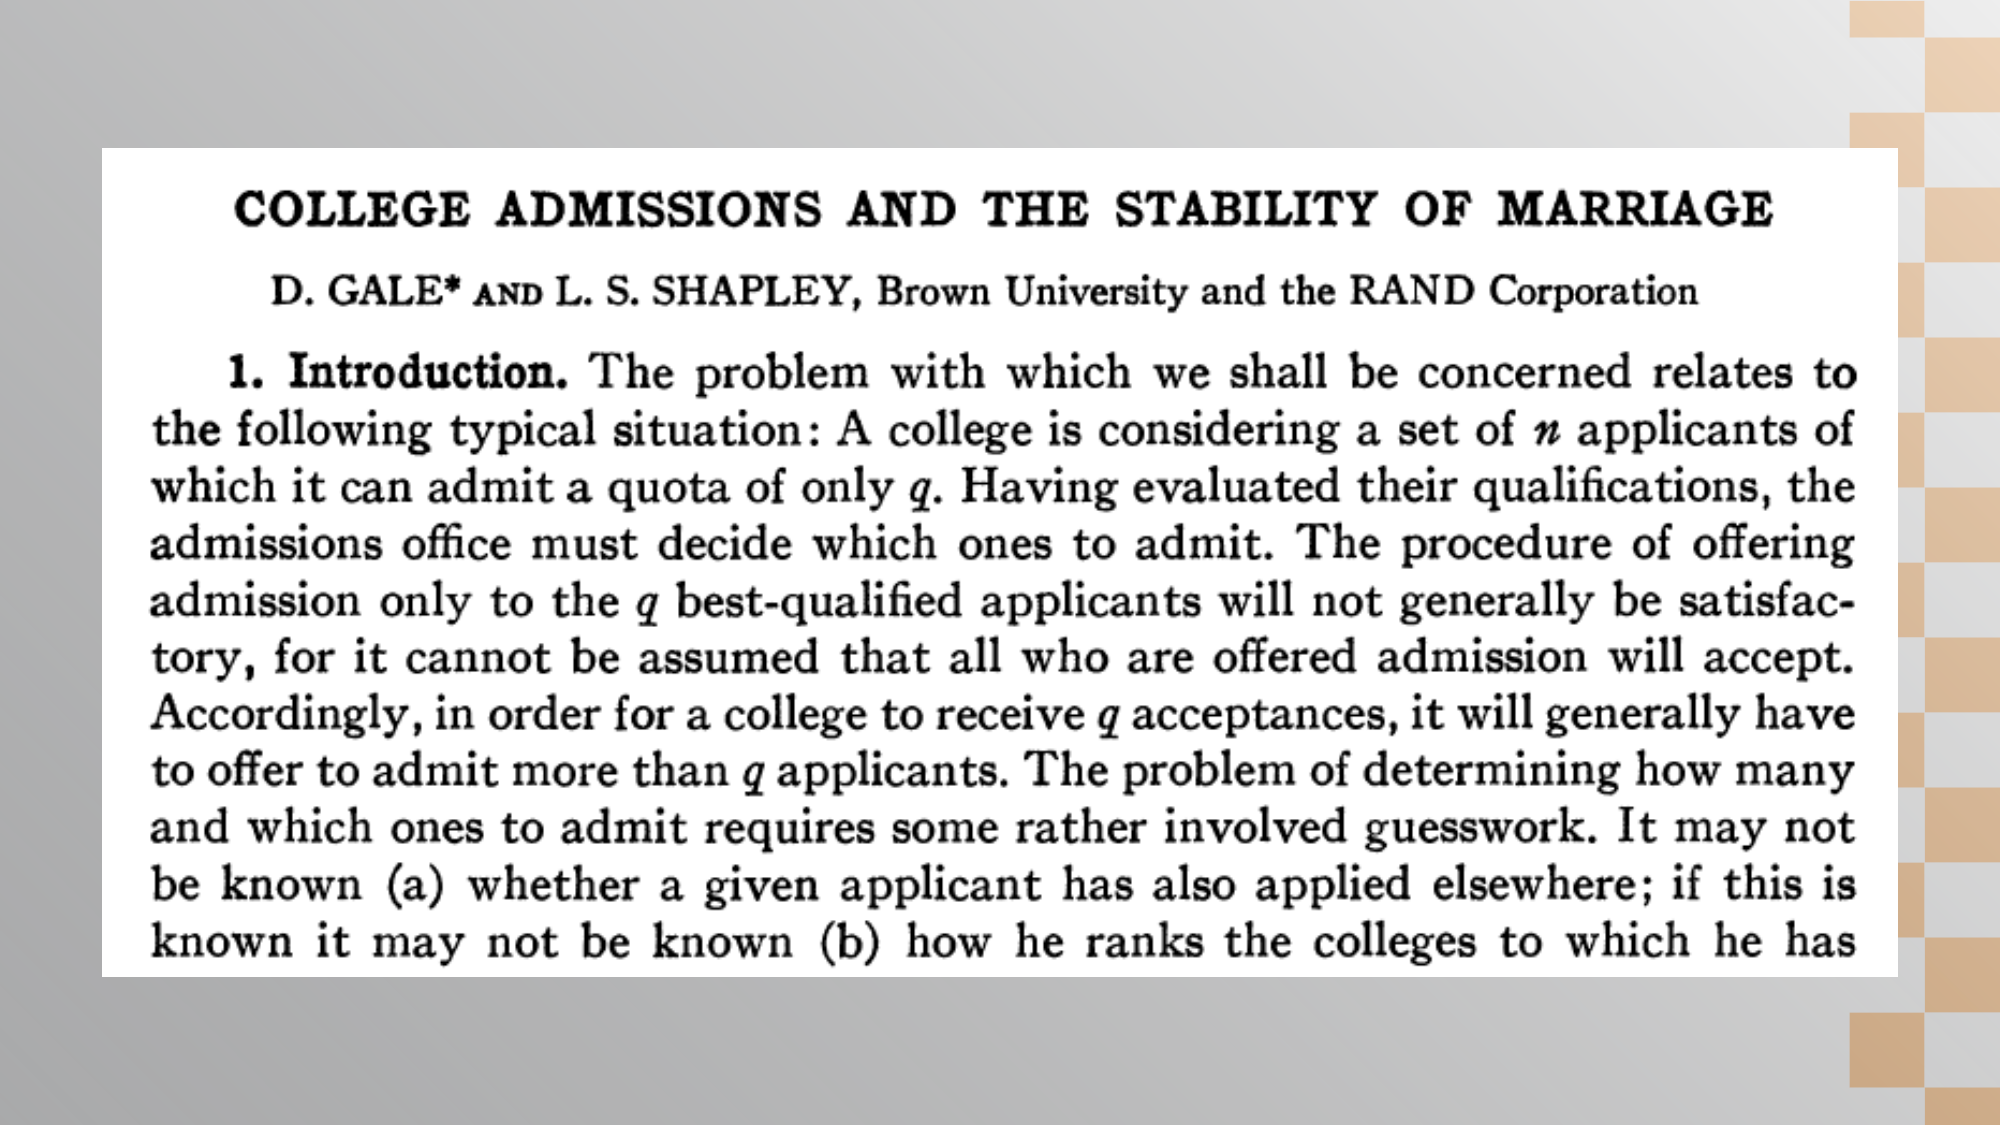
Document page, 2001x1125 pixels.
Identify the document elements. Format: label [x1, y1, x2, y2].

picture [102, 148, 1898, 977]
